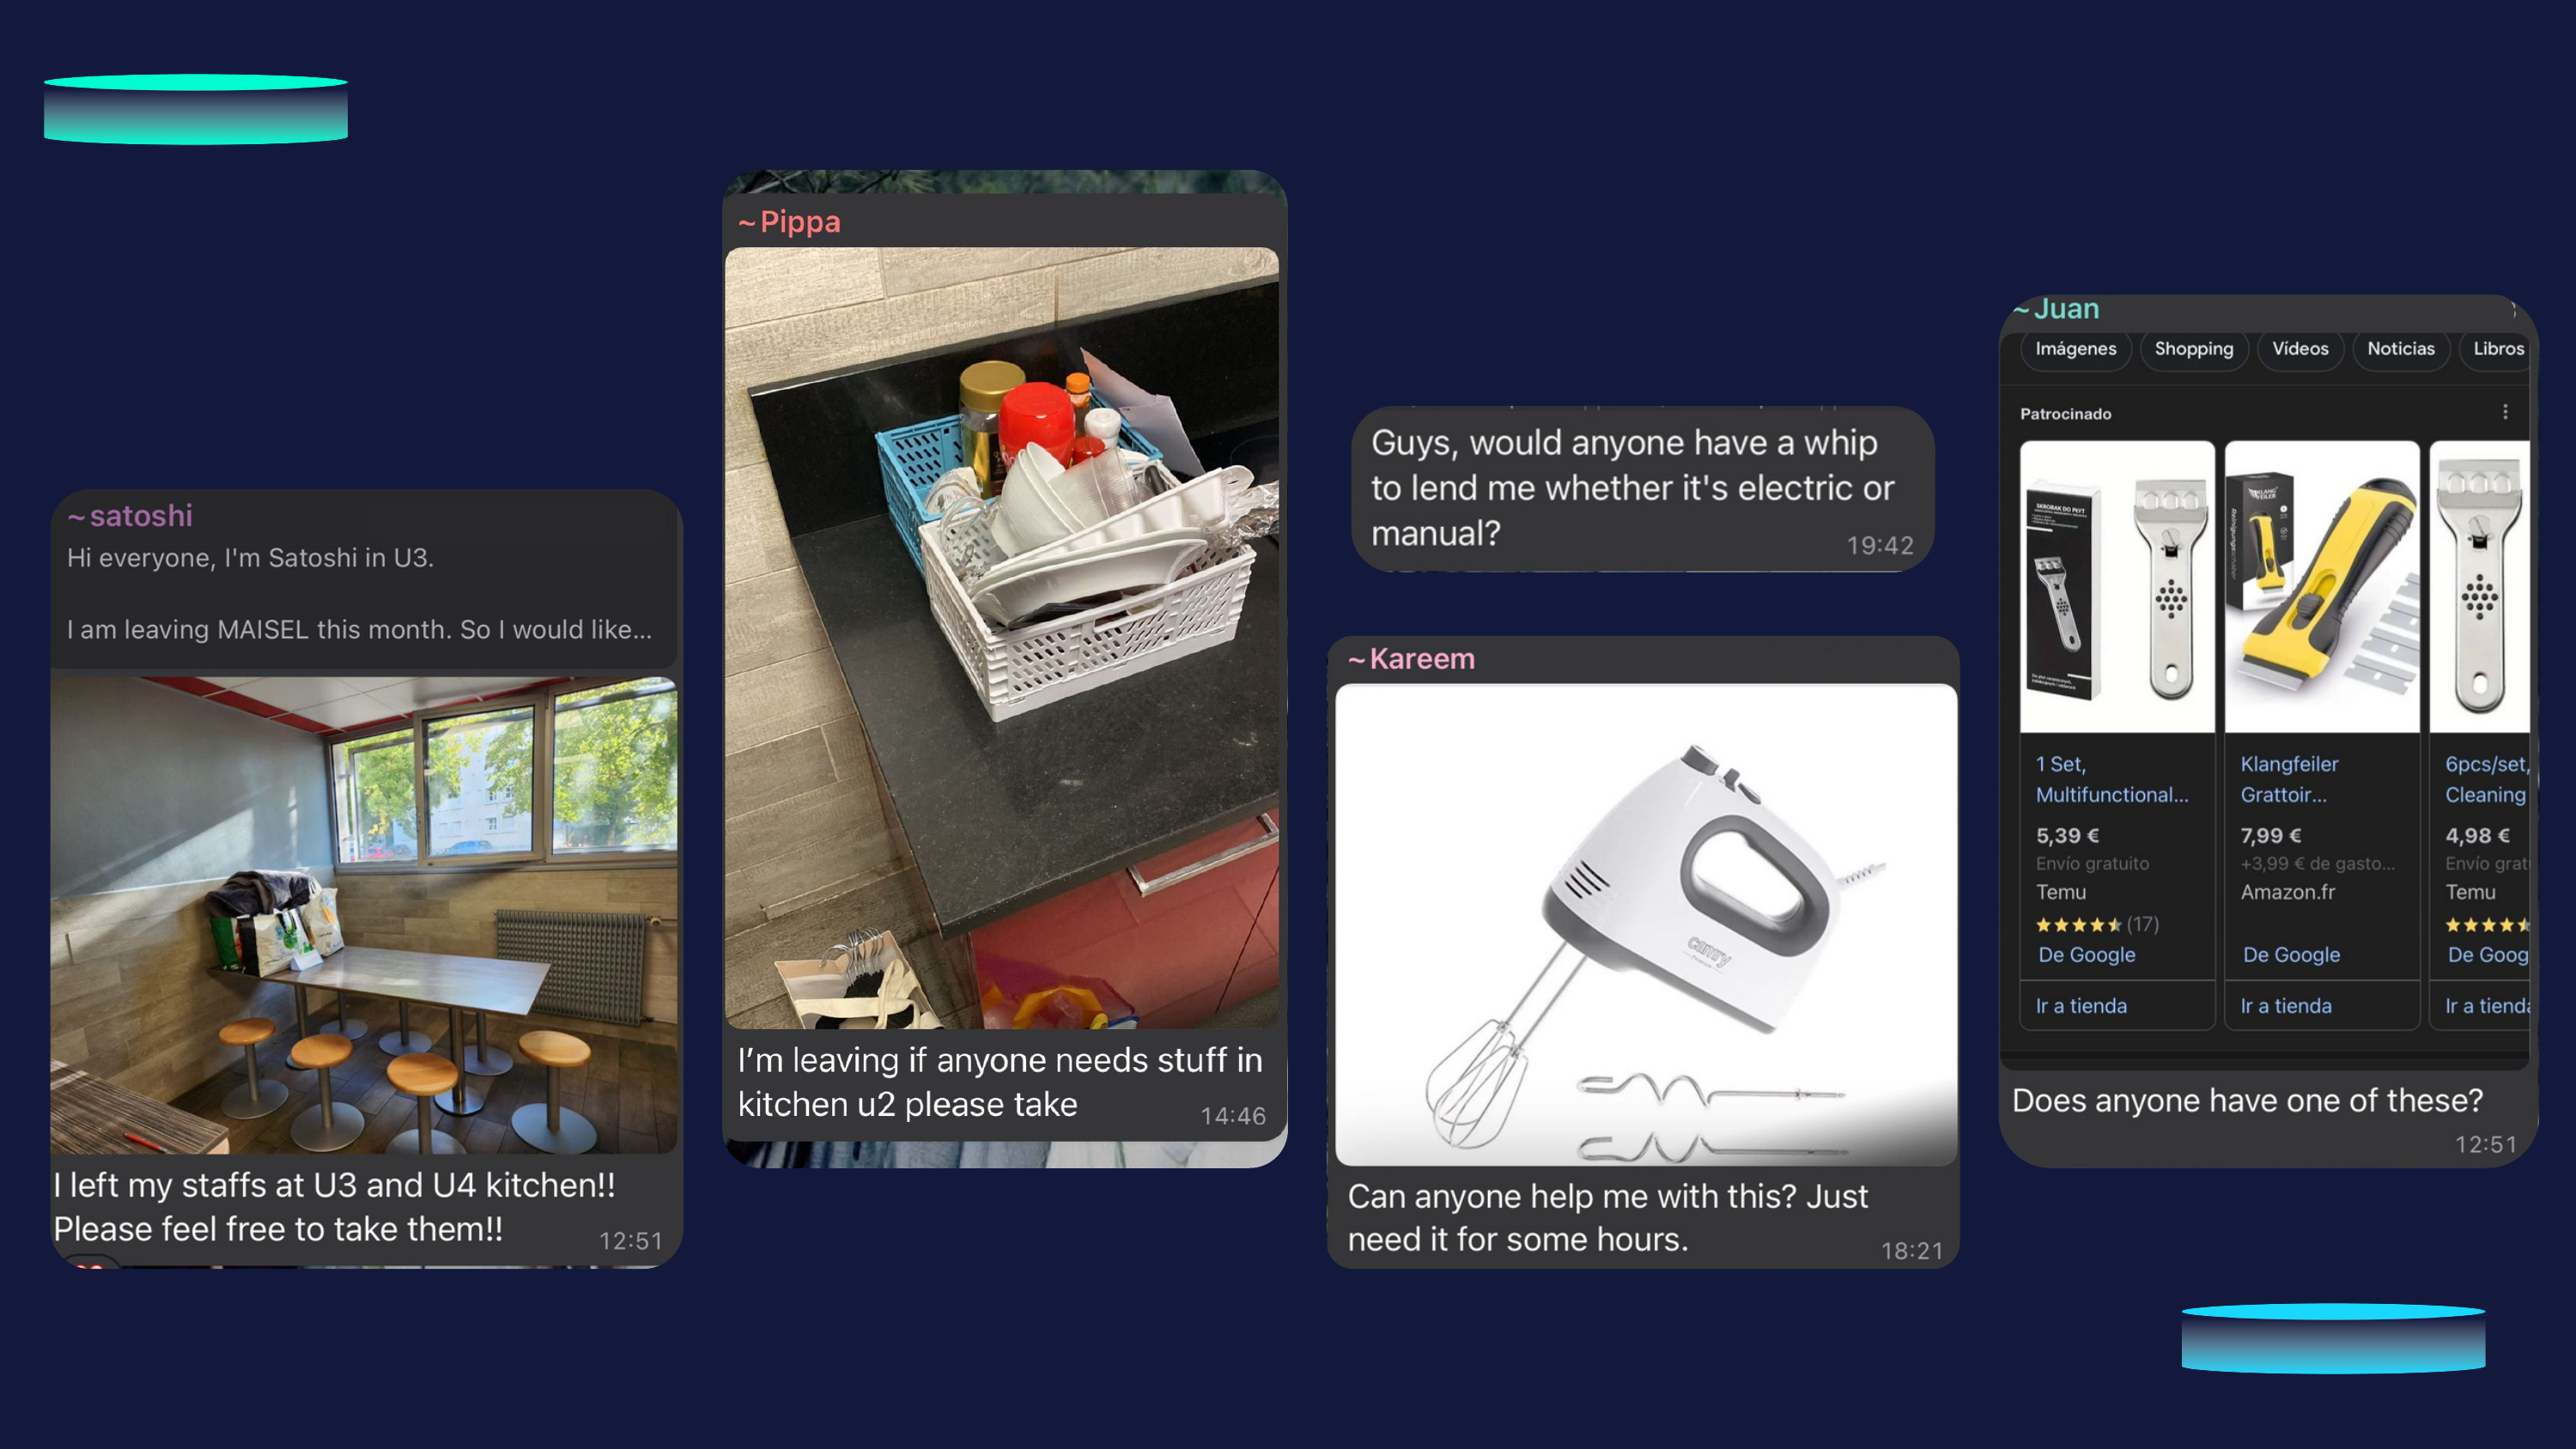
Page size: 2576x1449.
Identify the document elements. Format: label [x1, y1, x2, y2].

text_box [721, 169, 1289, 1168]
text_box [2182, 1303, 2486, 1374]
text_box [50, 488, 684, 1270]
text_box [1351, 405, 1935, 573]
text_box [1998, 294, 2540, 1168]
text_box [1326, 635, 1960, 1270]
text_box [44, 74, 348, 145]
